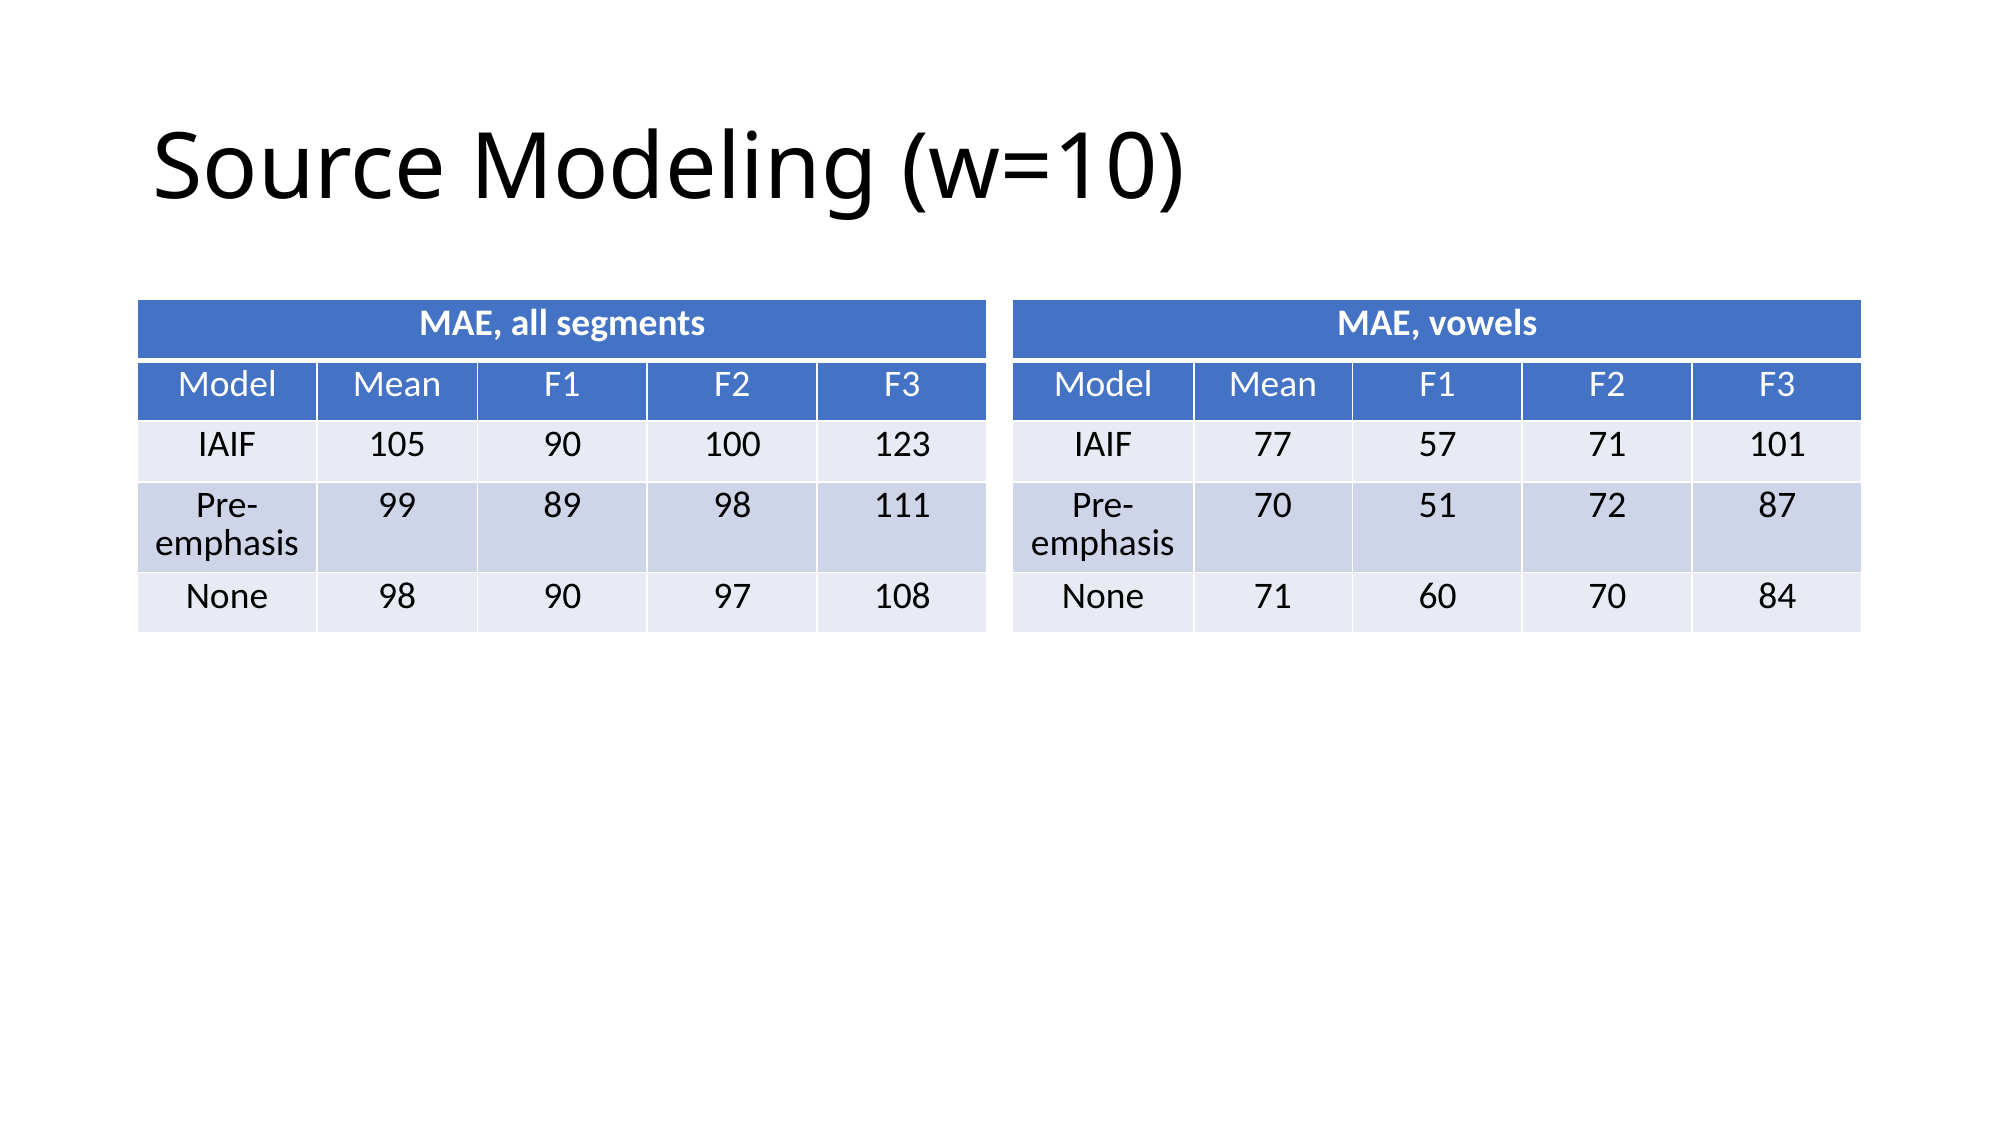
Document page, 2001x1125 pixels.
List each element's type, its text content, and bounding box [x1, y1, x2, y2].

table_cell F1 [478, 363, 646, 420]
table_cell Model [138, 363, 316, 420]
table_cell 84 [1693, 573, 1861, 632]
table_cell None [138, 573, 316, 632]
table_cell 100 [648, 422, 816, 481]
table_cell F3 [1693, 363, 1861, 420]
table_cell 57 [1353, 422, 1521, 481]
table_cell Mean [318, 363, 477, 420]
table_cell 98 [648, 483, 816, 572]
table_cell 51 [1353, 483, 1521, 572]
table_cell 71 [1195, 573, 1352, 632]
title Source Modeling (w=10) [137, 59, 1863, 278]
table_cell 105 [318, 422, 477, 481]
table_cell F2 [1523, 363, 1691, 420]
table_header MAE, all segments [138, 300, 986, 358]
table_header MAE, vowels [1013, 300, 1861, 358]
table_cell F1 [1353, 363, 1521, 420]
table_cell 98 [318, 573, 477, 632]
table_cell Mean [1195, 363, 1352, 420]
table_cell 60 [1353, 573, 1521, 632]
table_cell 72 [1523, 483, 1691, 572]
table_cell IAIF [1013, 422, 1193, 481]
table_cell F3 [818, 363, 986, 420]
table_cell 70 [1195, 483, 1352, 572]
table_cell 111 [818, 483, 986, 572]
table_cell Model [1013, 363, 1193, 420]
table_cell 90 [478, 422, 646, 481]
table_cell 87 [1693, 483, 1861, 572]
table_cell 97 [648, 573, 816, 632]
table_cell IAIF [138, 422, 316, 481]
table_cell 101 [1693, 422, 1861, 481]
table_cell 71 [1523, 422, 1691, 481]
table_cell 70 [1523, 573, 1691, 632]
table_cell Pre-emphasis [1013, 483, 1193, 572]
table_cell F2 [648, 363, 816, 420]
table_cell 123 [818, 422, 986, 481]
table_cell 77 [1195, 422, 1352, 481]
table_cell Pre-emphasis [138, 483, 316, 572]
table_cell 108 [818, 573, 986, 632]
table_cell 99 [318, 483, 477, 572]
table_cell None [1013, 573, 1193, 632]
table_cell 89 [478, 483, 646, 572]
table_cell 90 [478, 573, 646, 632]
